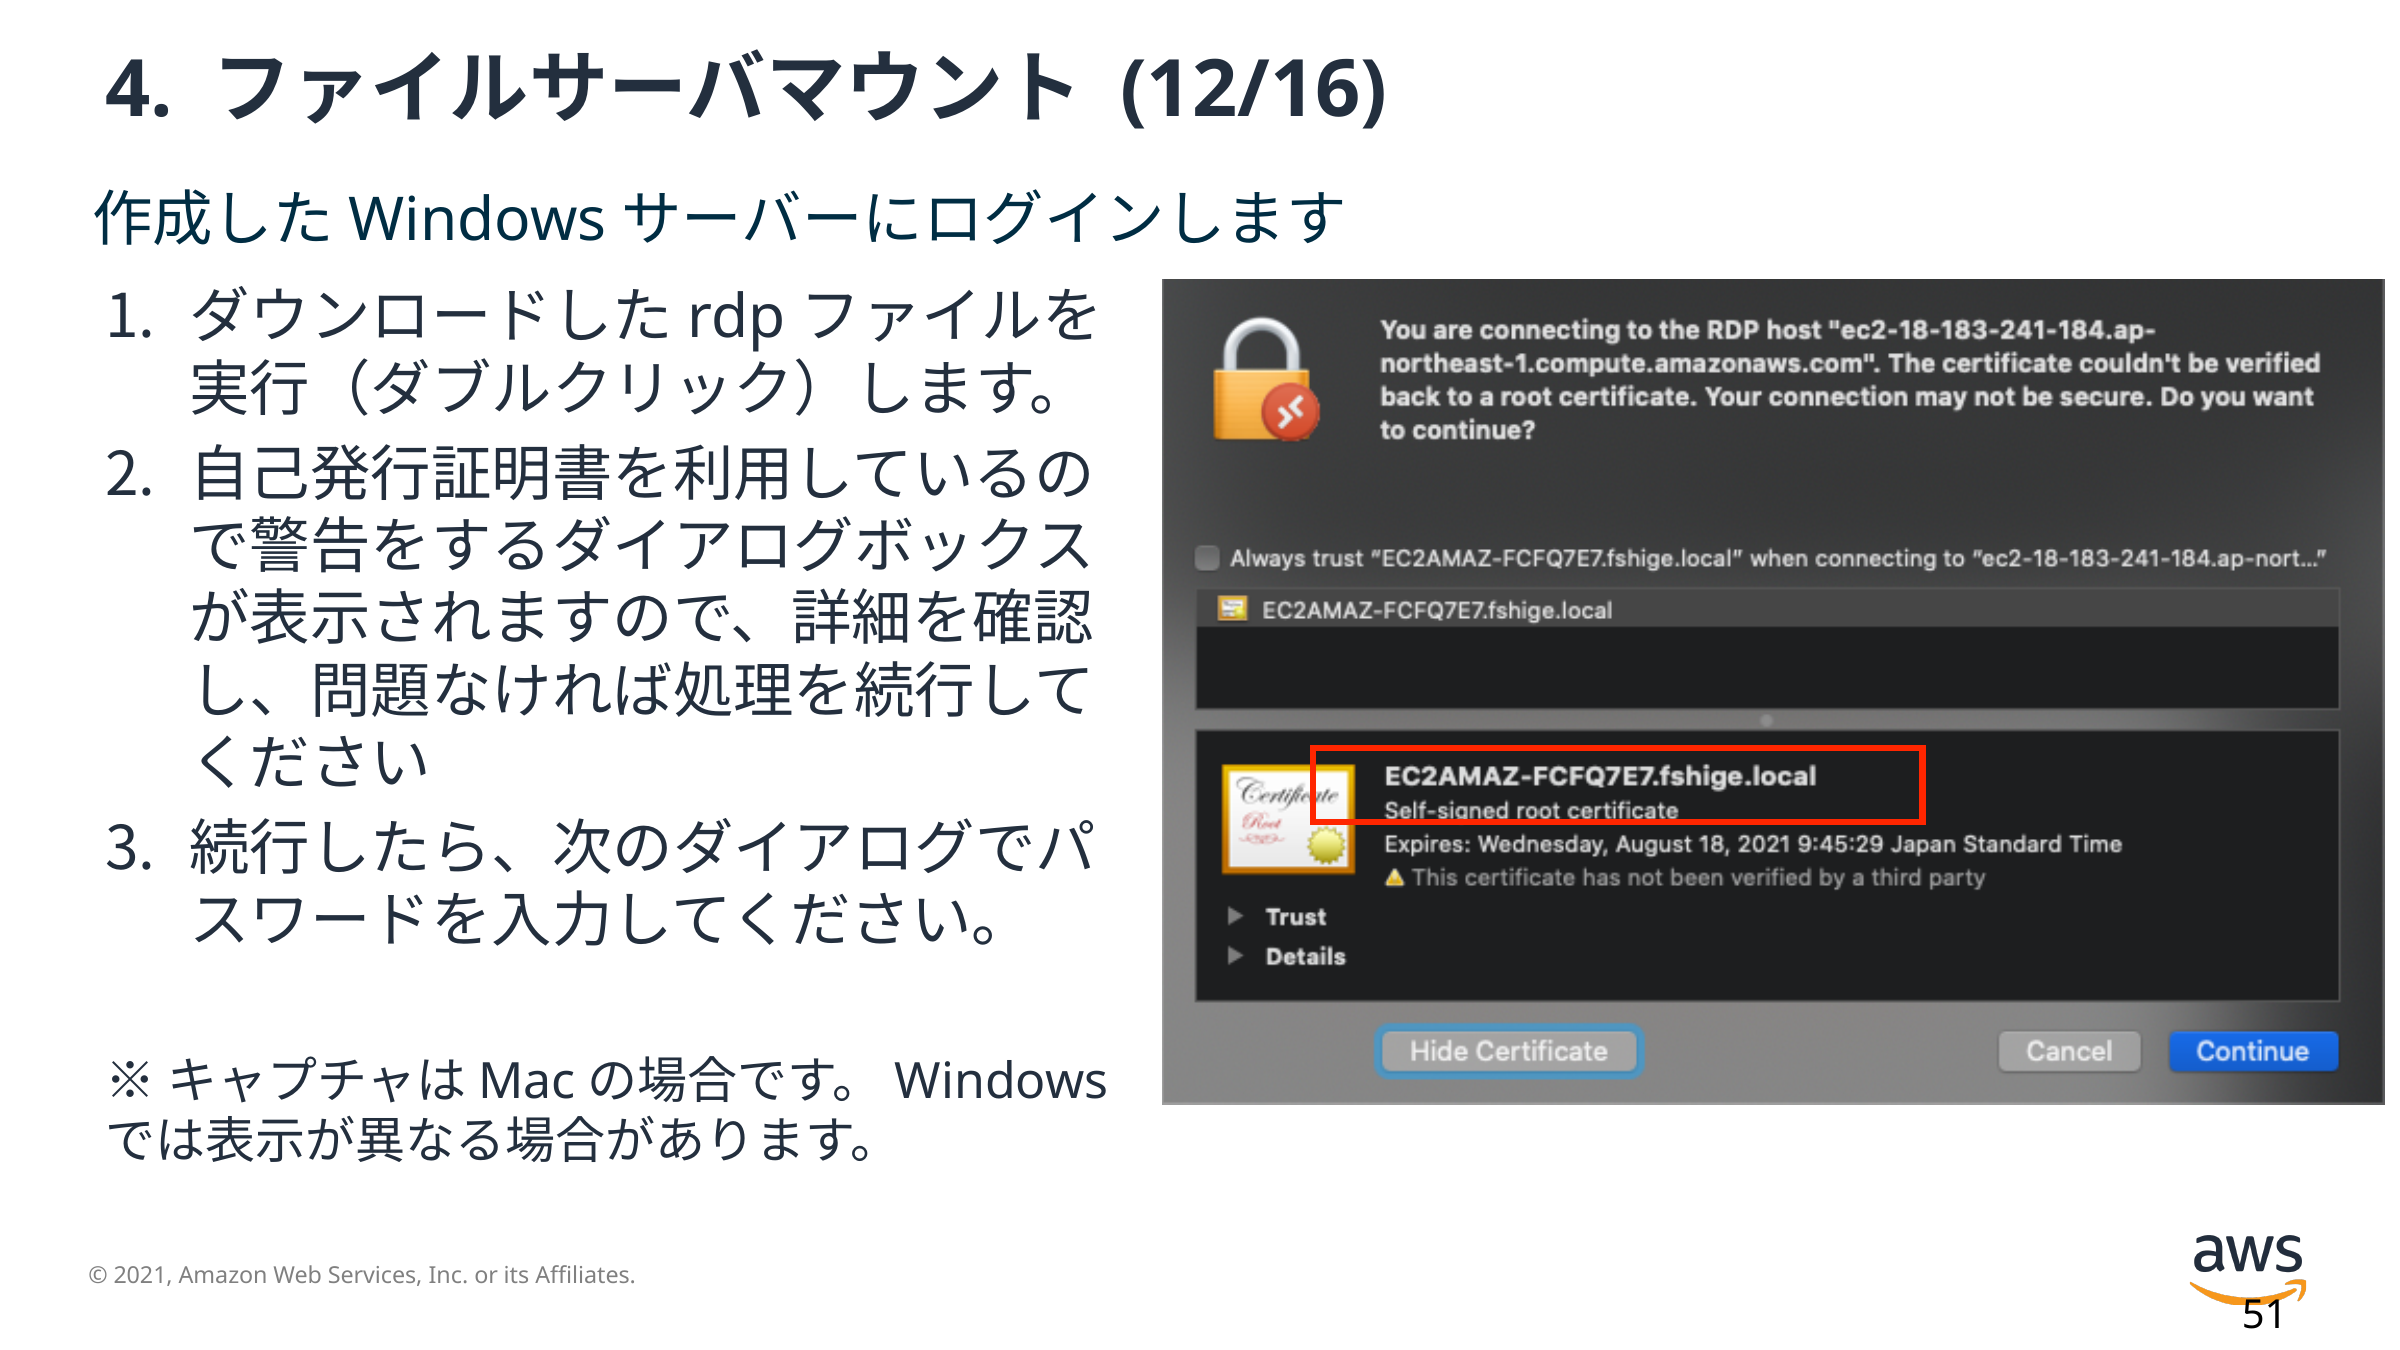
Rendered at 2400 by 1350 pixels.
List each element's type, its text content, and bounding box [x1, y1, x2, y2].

title 4. ファイルサーバマウント (12/16) [90, 30, 2307, 174]
picture [1161, 279, 2386, 1105]
text_box 作成したWindowsサーバーにログインします [77, 173, 1362, 261]
list ダウンロードしたrdpファイルを実行（ダブルクリック）します。 自己発行証明書を利用しているので警告をするダイアログボックスが表示されますので、詳細を確認し、問題なければ処理を続行してください 続行したら、次のダイアログでパスワードを入力してください。 ※キャプチャはMacの場合です。Windowsでは表示が異なる場合があります。 [90, 270, 1140, 1105]
